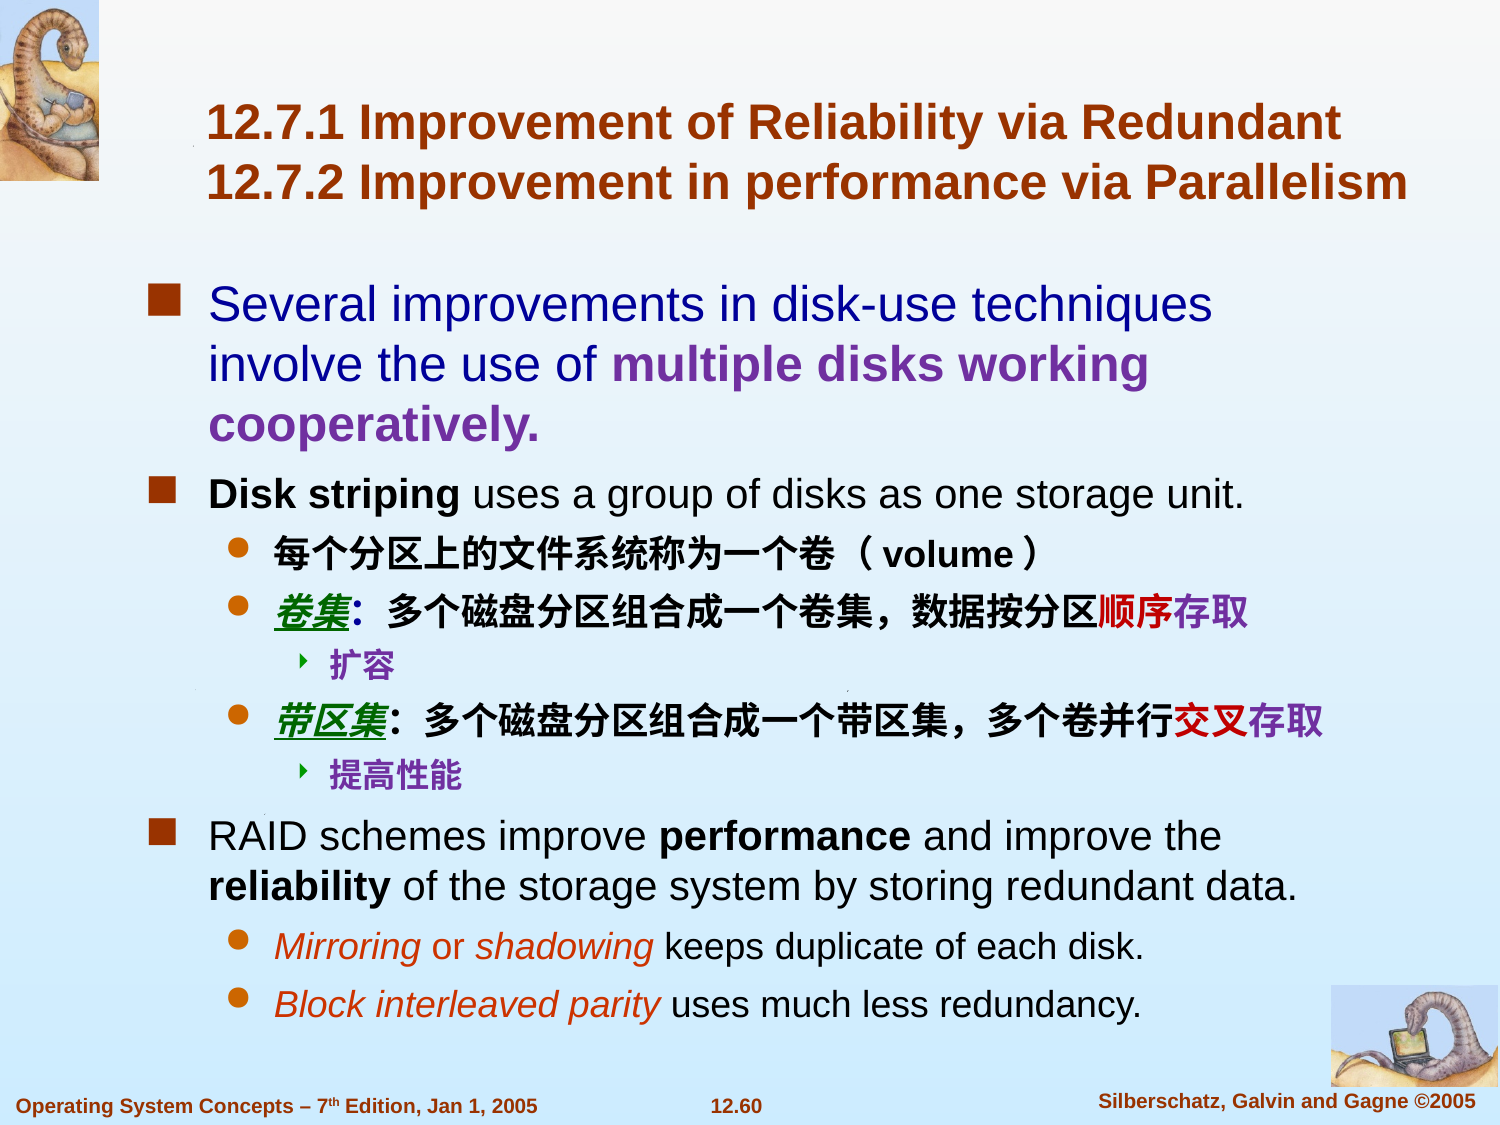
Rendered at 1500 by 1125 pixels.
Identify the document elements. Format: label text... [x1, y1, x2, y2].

title 12.7.1 Improvement of Reliability via Redundant 12.7.2 Improvement in performance via Parallelism [190, 66, 1438, 218]
list Several improvements in disk-use techniques involve the use of multiple disks working cooperatively. Disk striping uses a group of disks as one storage unit. 每个分区上的文件系统称为一个卷（volume） 卷集：多个磁盘分区组合成一个卷集，数据按分区顺序存取 扩容 带区集：多个磁盘分区组合成一个带区集，多个卷并行交叉存取 提高性能 RAID schemes improve performance and improve the reliability of the storage system by storing redundant data. Mirroring or shadowing keeps duplicate of each disk. Block interleaved parity uses much less redundancy. [136, 264, 1374, 1049]
picture [0, 0, 99, 181]
picture [1331, 985, 1498, 1087]
